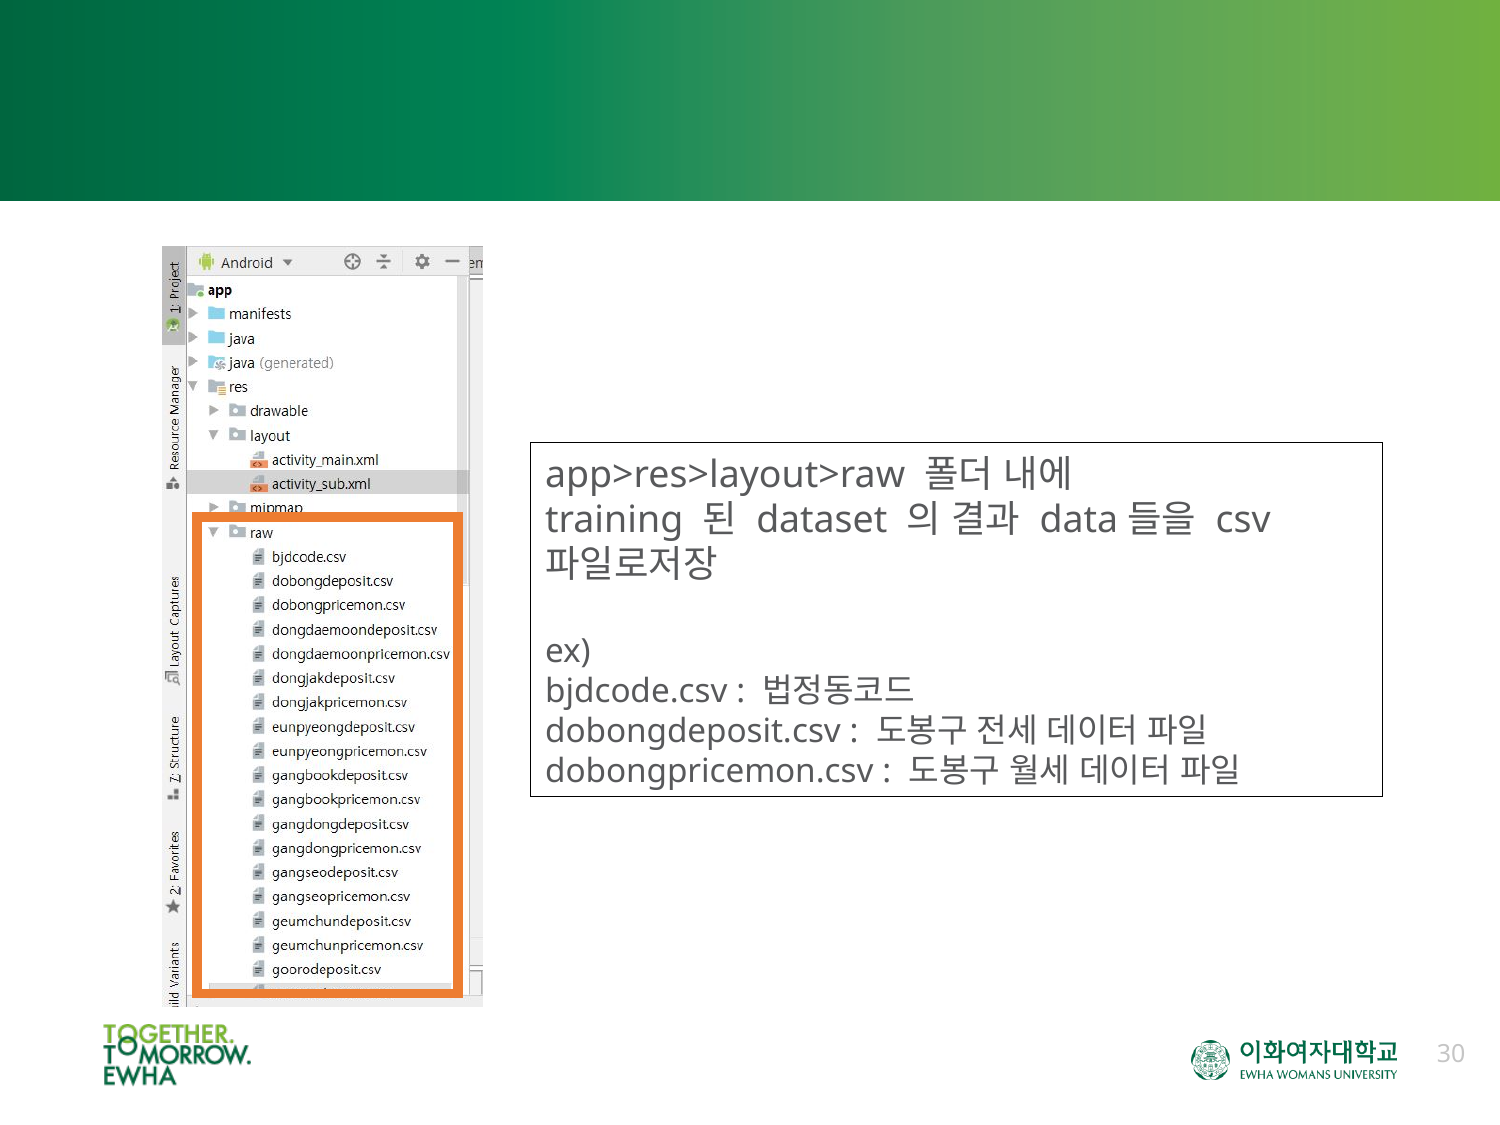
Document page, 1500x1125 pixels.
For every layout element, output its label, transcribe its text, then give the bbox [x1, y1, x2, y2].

picture [162, 246, 483, 1007]
picture [103, 1024, 251, 1087]
slide_number 30 [1142, 1024, 1481, 1085]
picture [0, 0, 1500, 201]
text_box app>res>layout>raw 폴더 내에 training 된 dataset 의 결과 data들을 csv 파일로저장 ex) bjdcode.csv : 법정동코드 dobongdeposit.csv : 도봉구 전세 데이터 파일 dobongpricemon.csv : 도봉구 월세 데이터 파일 [530, 442, 1383, 797]
